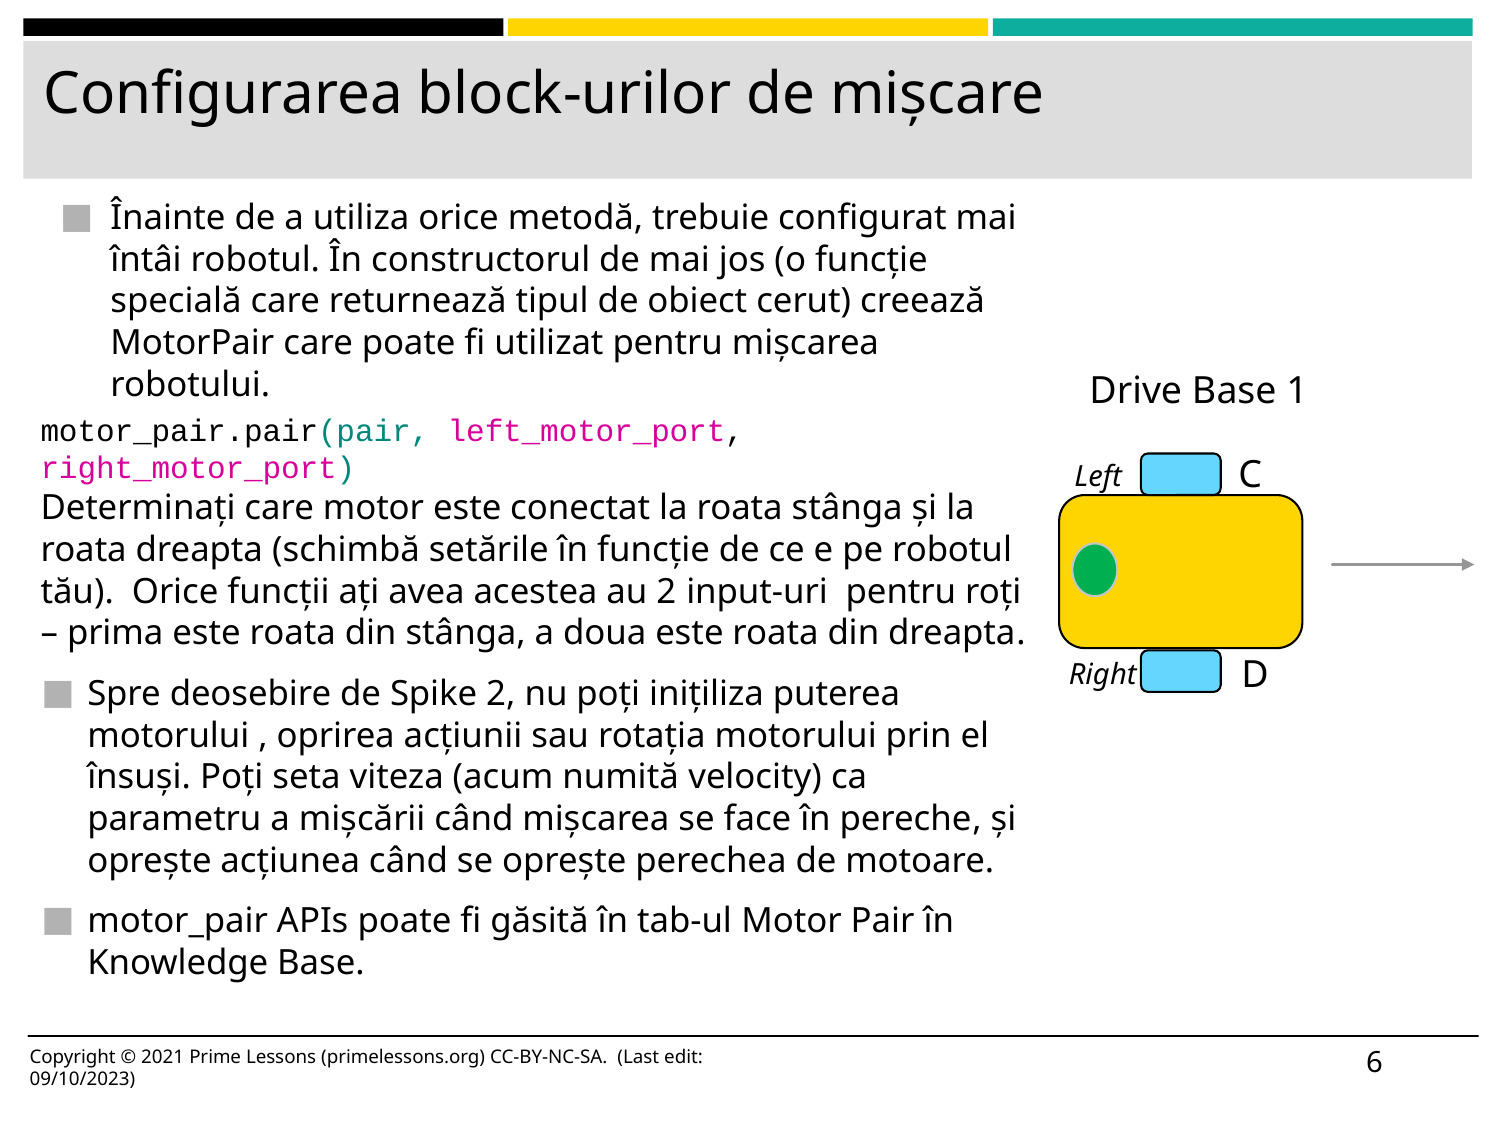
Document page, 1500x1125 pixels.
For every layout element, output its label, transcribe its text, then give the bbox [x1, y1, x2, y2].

text_box Drive Base 1 [1074, 358, 1383, 419]
footer Copyright © 2021 Prime Lessons (primelessons.org) CC-BY-NC-SA. (Last edit: 09/10/2023) [14, 1036, 814, 1097]
slide_number 6 [1351, 1036, 1478, 1097]
title Configurarea block-urilor de mișcare [28, 48, 1464, 172]
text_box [1053, 442, 1475, 713]
list Înainte de a utiliza orice metodă, trebuie configurat mai întâi robotul. În constructorul de mai jos (o funcție specială care returnează tipul de obiect cerut) creează MotorPair care poate fi utilizat pentru mișcarea robotului. motor_pair.pair(pair, left_motor_port, right_motor_port) Determinați care motor este conectat la roata stânga și la roata dreapta (schimbă setările în funcție de ce e pe robotul tău). Orice funcții ați avea acestea au 2 input-uri pentru roți – prima este roata din stânga, a doua este roata din dreapta. Spre deosebire de Spike 2, nu poți inițiliza puterea motorului , oprirea acțiunii sau rotația motorului prin el însuși. Poți seta viteza (acum numită velocity) ca parametru a mișcării când mișcarea se face în pereche, și oprește acțiunea când se oprește perechea de motoare. motor_pair APIs poate fi găsită în tab-ul Motor Pair în Knowledge Base. [25, 187, 1051, 1038]
